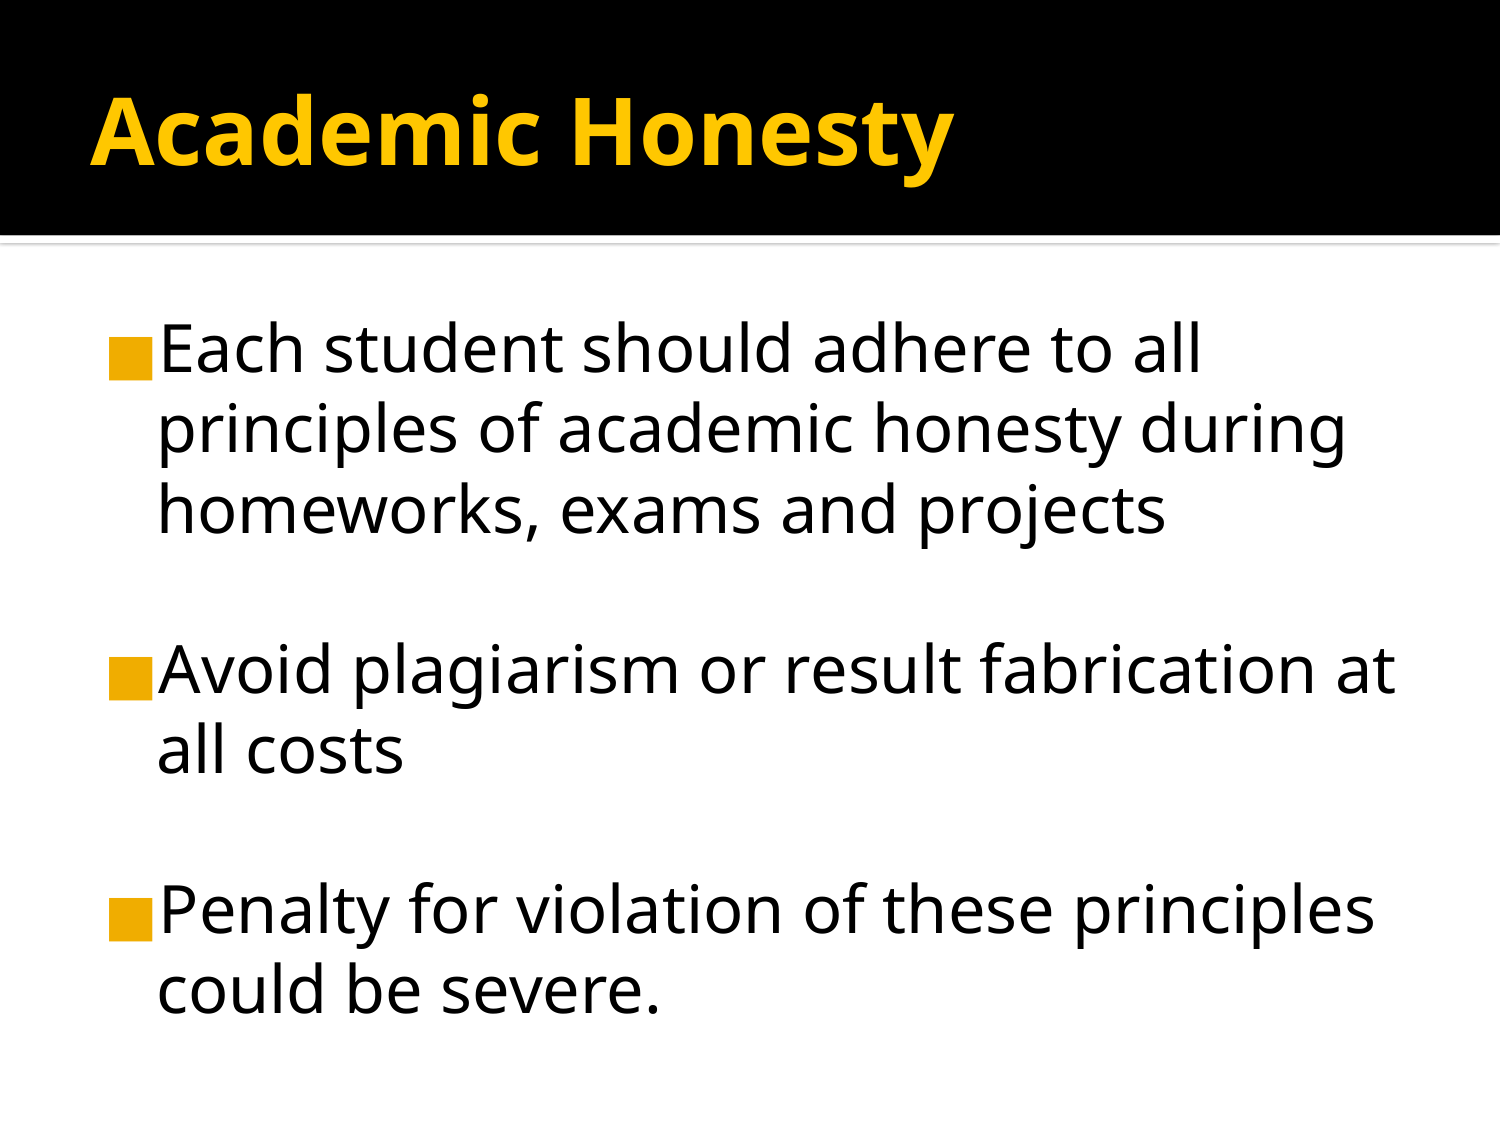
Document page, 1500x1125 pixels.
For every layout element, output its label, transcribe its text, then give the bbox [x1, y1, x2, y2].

list Each student should adhere to all principles of academic honesty during homeworks, exams and projects Avoid plagiarism or result fabrication at all costs Penalty for violation of these principles could be severe. [75, 291, 1425, 1050]
title Academic Honesty [75, 25, 1425, 231]
